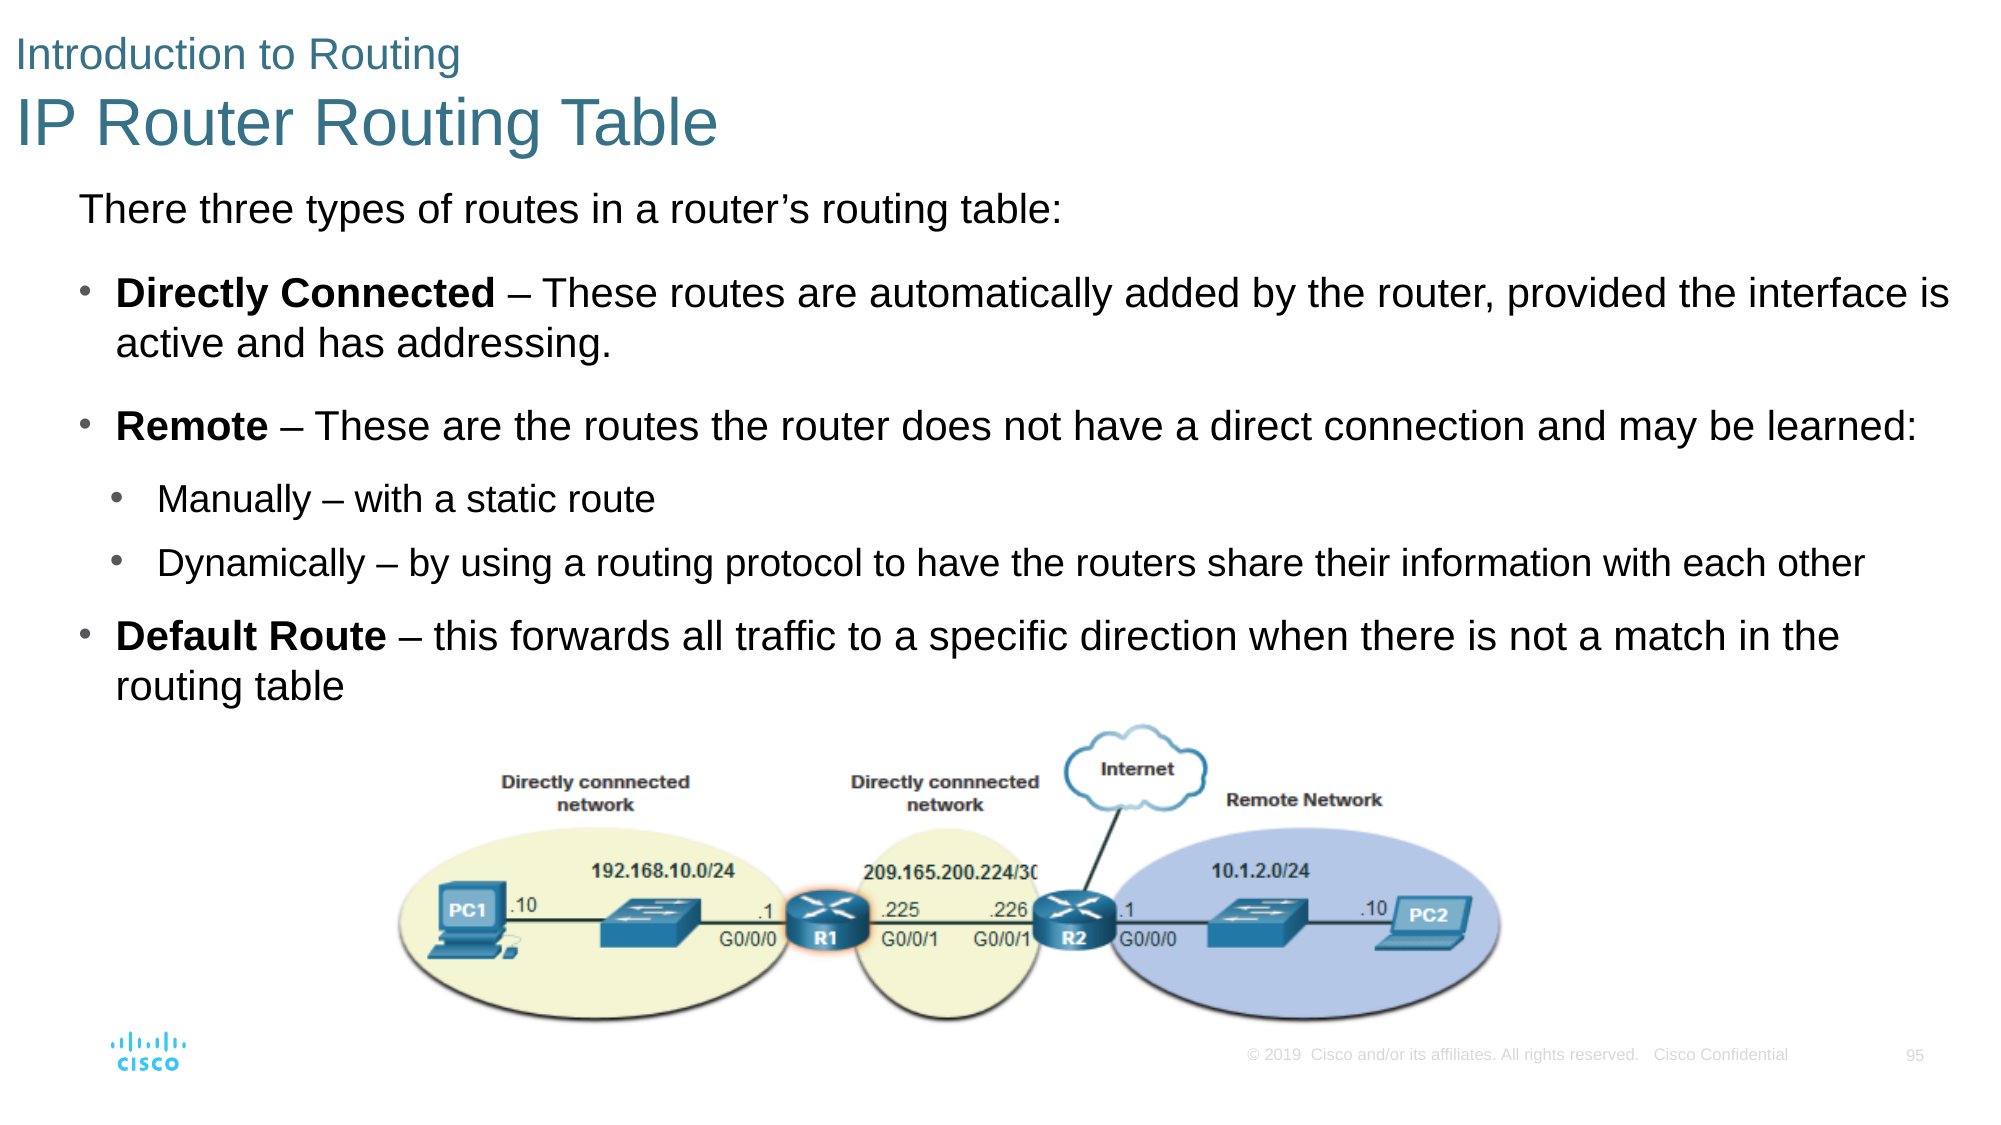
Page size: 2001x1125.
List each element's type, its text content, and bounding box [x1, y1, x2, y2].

title Introduction to Routing IP Router Routing Table [0, 9, 2000, 175]
list There three types of routes in a router’s routing table: Directly Connected – These routes are automatically added by the router, provided the interface is active and has addressing. Remote – These are the routes the router does not have a direct connection and may be learned: Manually – with a static route Dynamically – by using a routing protocol to have the routers share their information with each other Default Route – this forwards all traffic to a specific direction when there is not a match in the routing table [63, 174, 2000, 705]
picture [344, 704, 1516, 1039]
